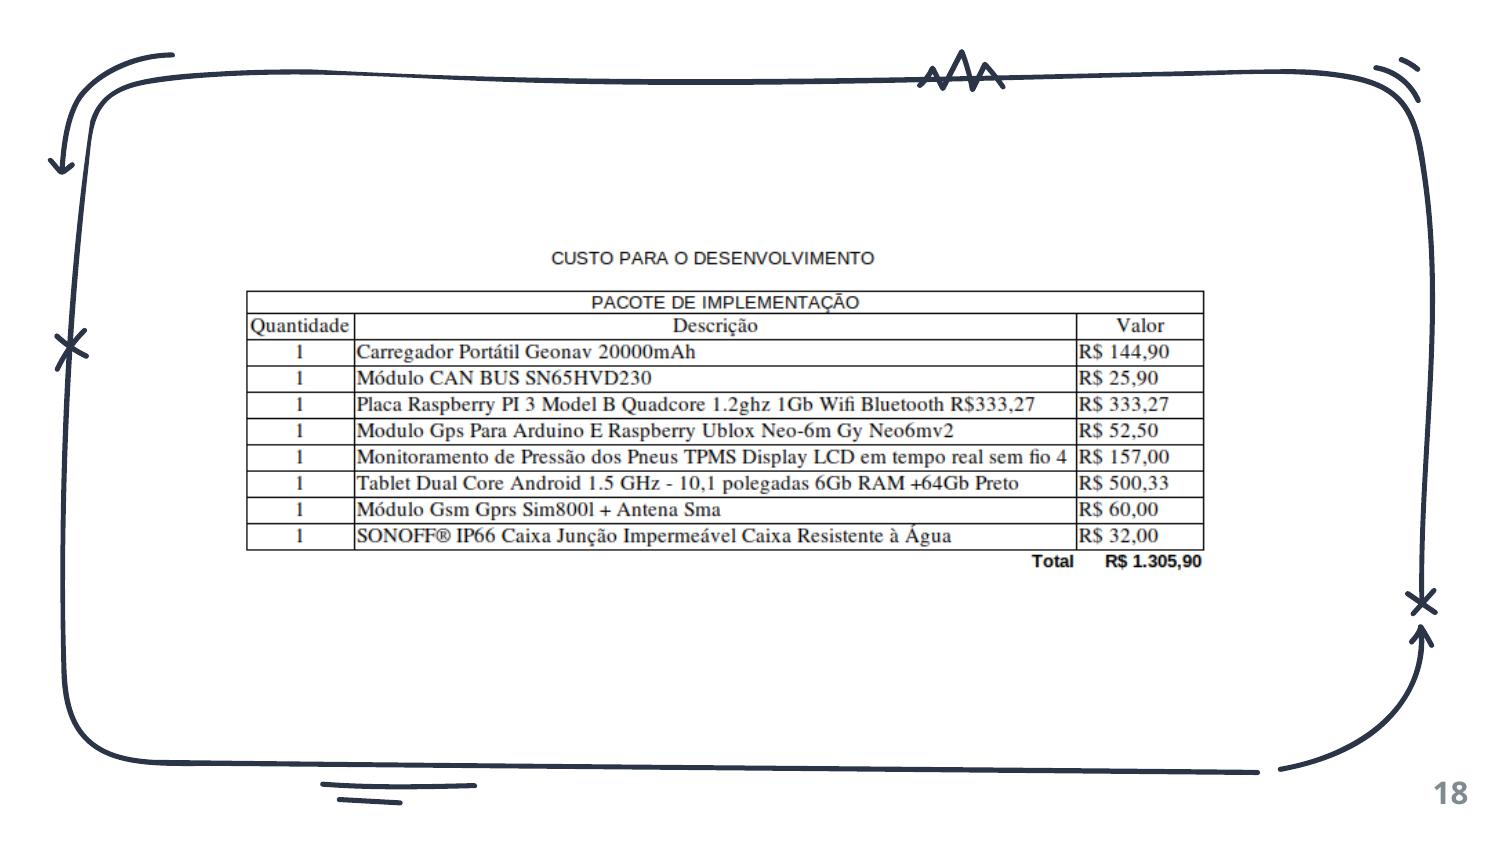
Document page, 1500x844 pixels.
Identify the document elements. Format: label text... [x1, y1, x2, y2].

slide_number ‹#› [1378, 769, 1469, 820]
picture [205, 241, 1326, 602]
